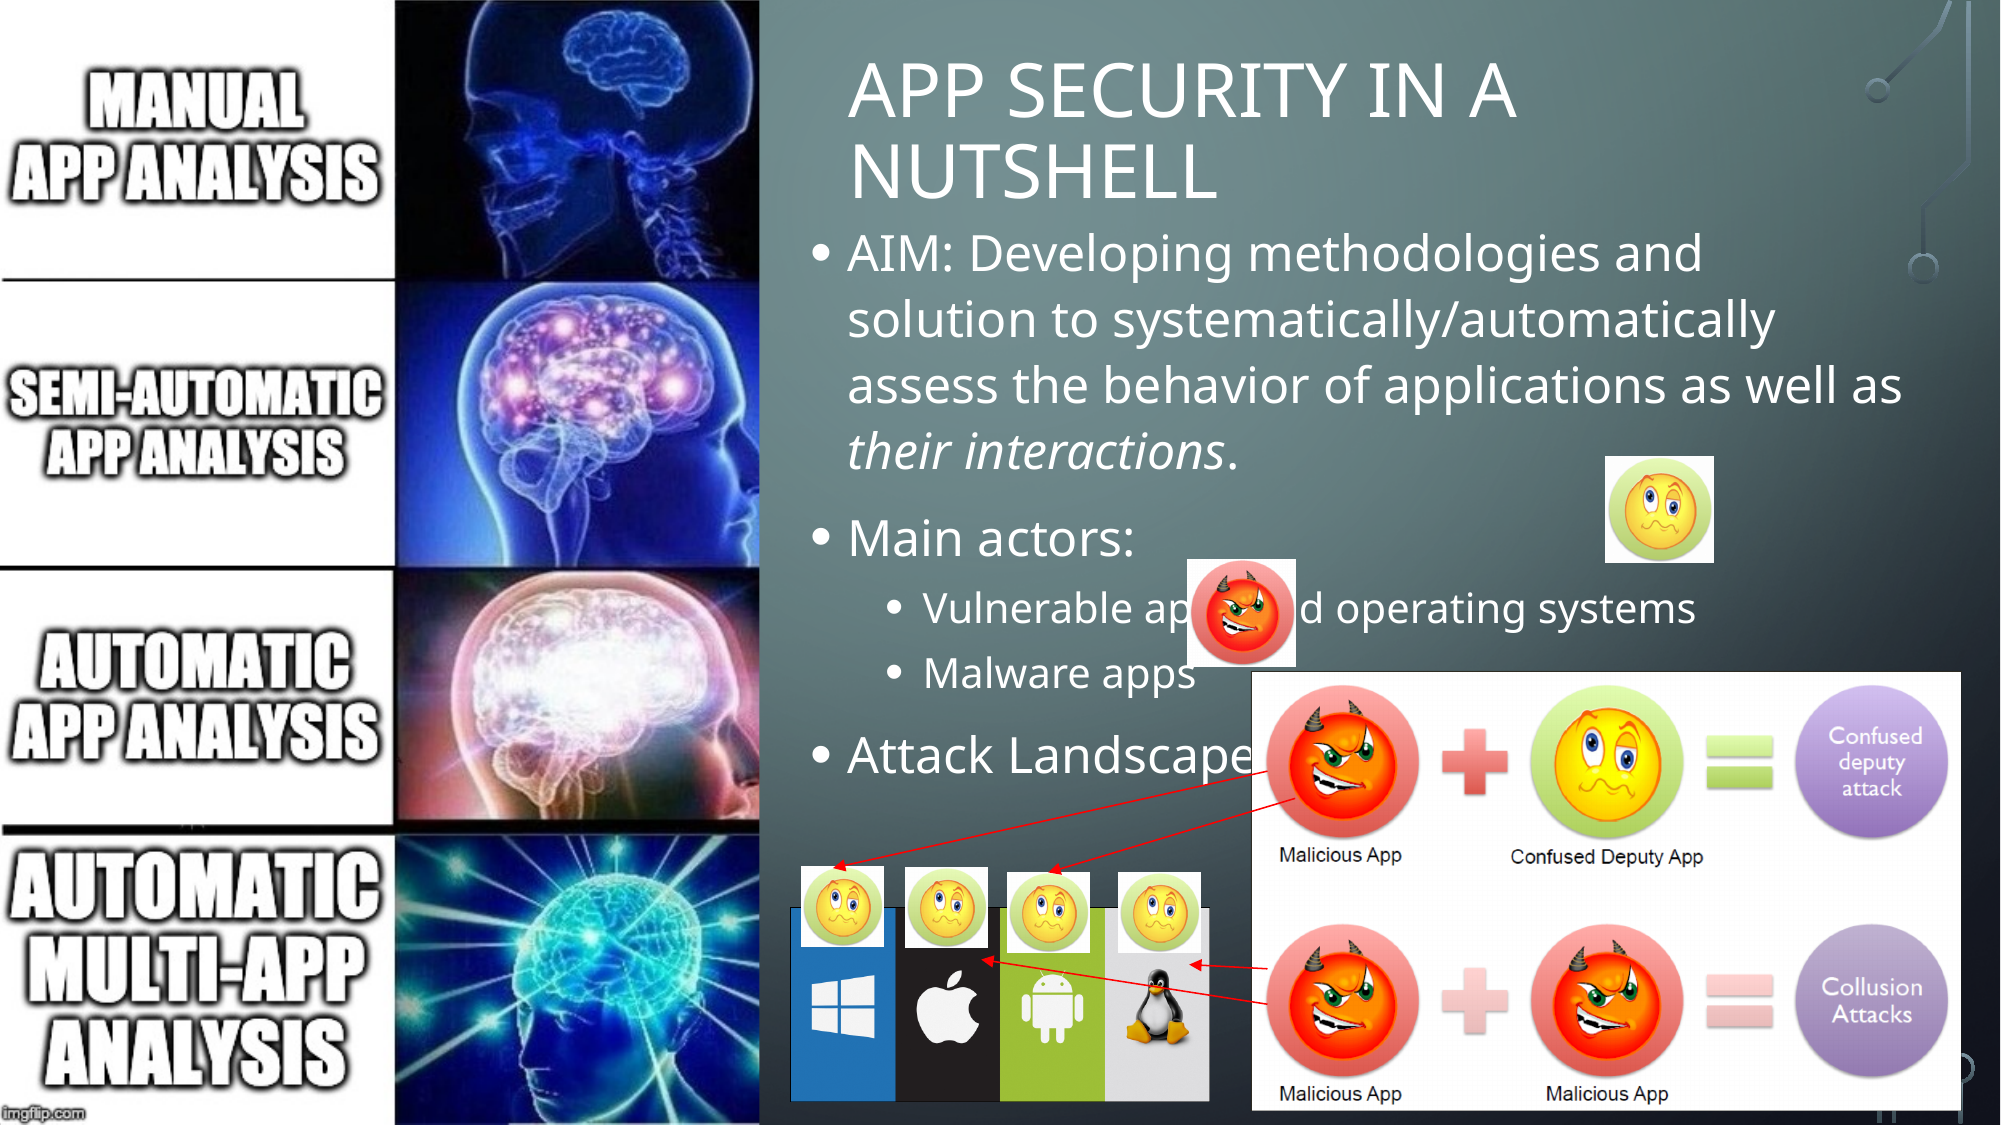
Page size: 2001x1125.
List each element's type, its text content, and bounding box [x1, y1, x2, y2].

picture [1249, 670, 1962, 1111]
picture [789, 866, 1211, 1102]
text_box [1188, 964, 1268, 970]
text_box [980, 959, 1268, 1005]
picture [1187, 559, 1296, 667]
picture [0, 0, 760, 1125]
list AIM: Developing methodologies and solution to systematically/automatically assess the behavior of applications as well as their interactions. Main actors: Vulnerable apps and operating systems Malware apps Attack Landscape: [795, 207, 1922, 883]
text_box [832, 770, 1268, 869]
picture [1605, 456, 1715, 563]
title App Security in a nutshell [833, 12, 1826, 207]
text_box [1048, 798, 1296, 873]
